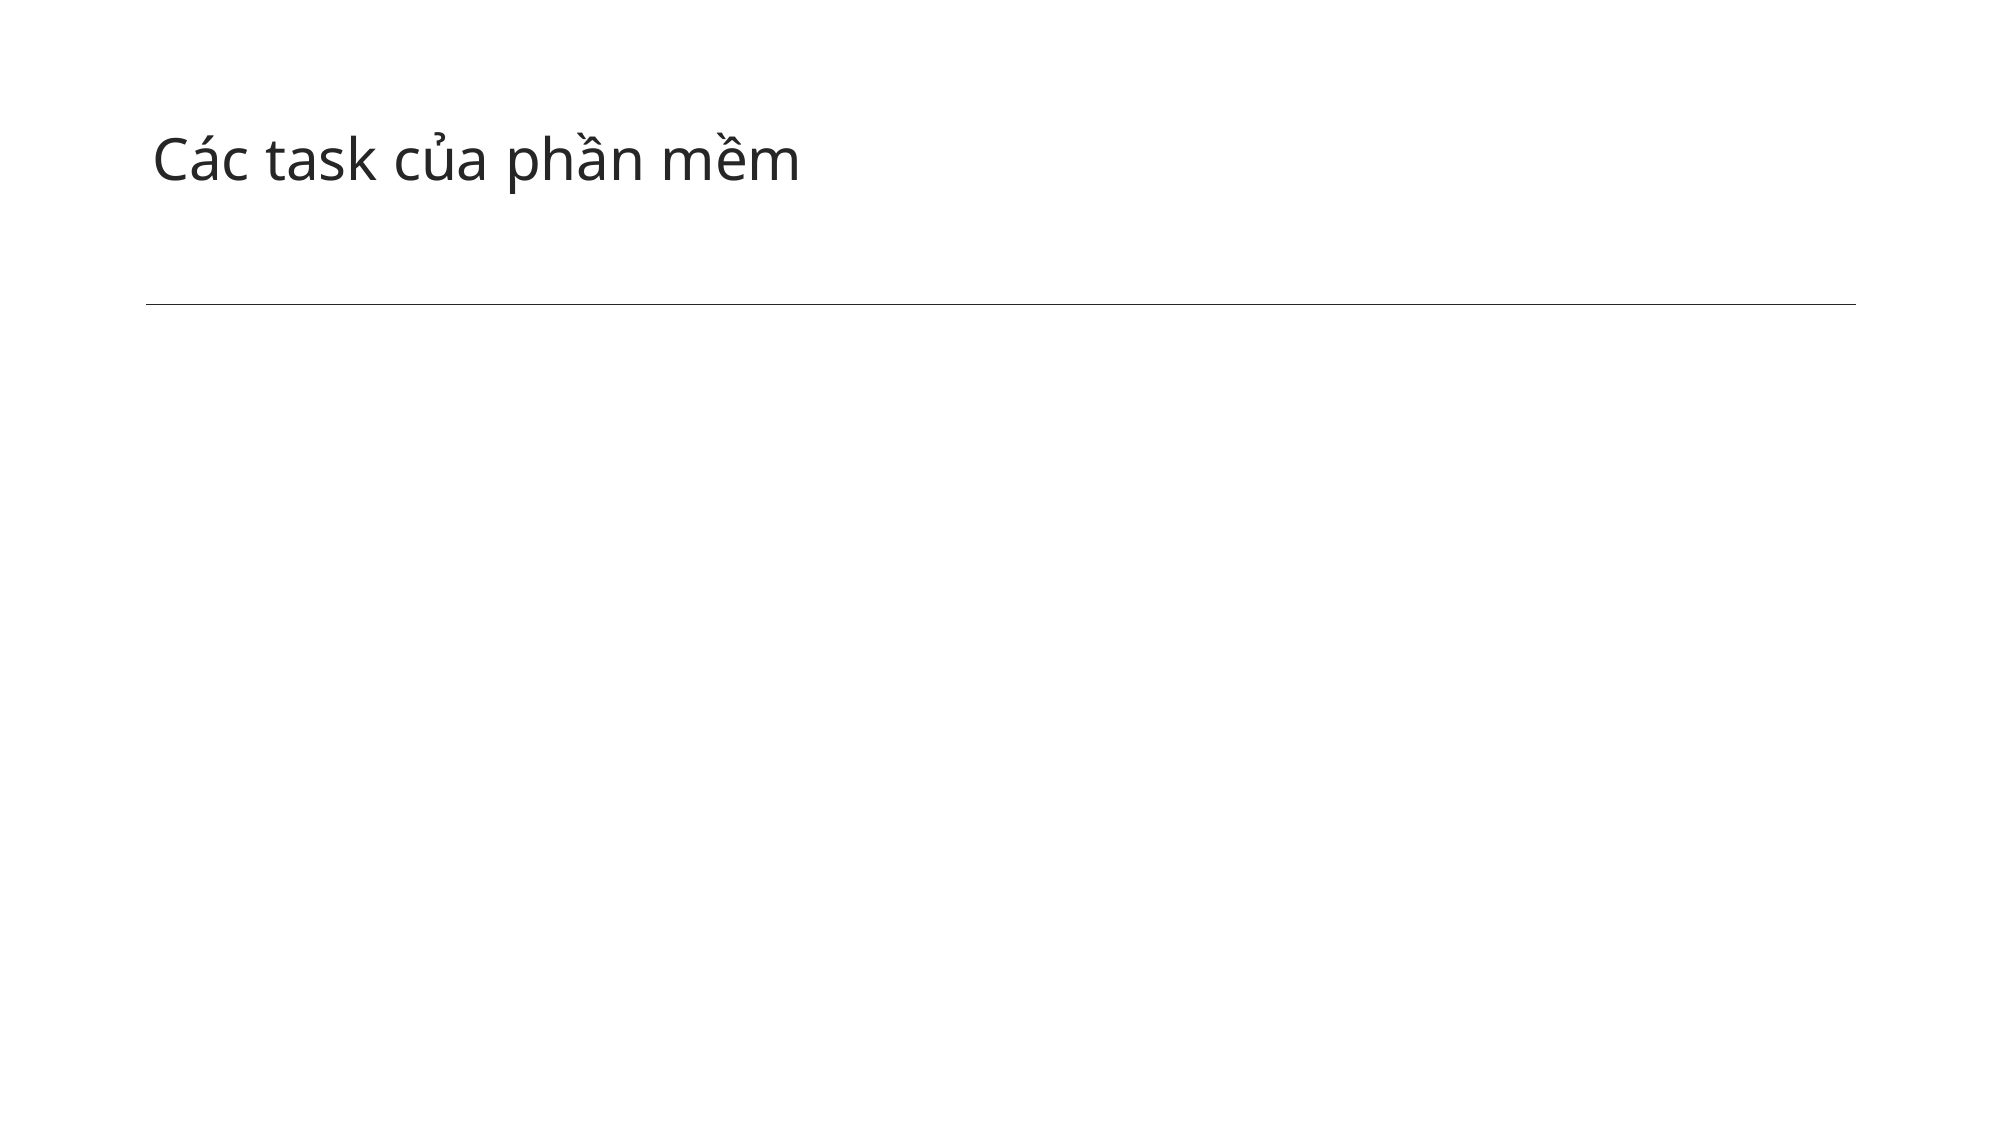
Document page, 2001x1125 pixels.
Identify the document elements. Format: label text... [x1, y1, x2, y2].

title Các task của phần mềm [137, 104, 1863, 219]
